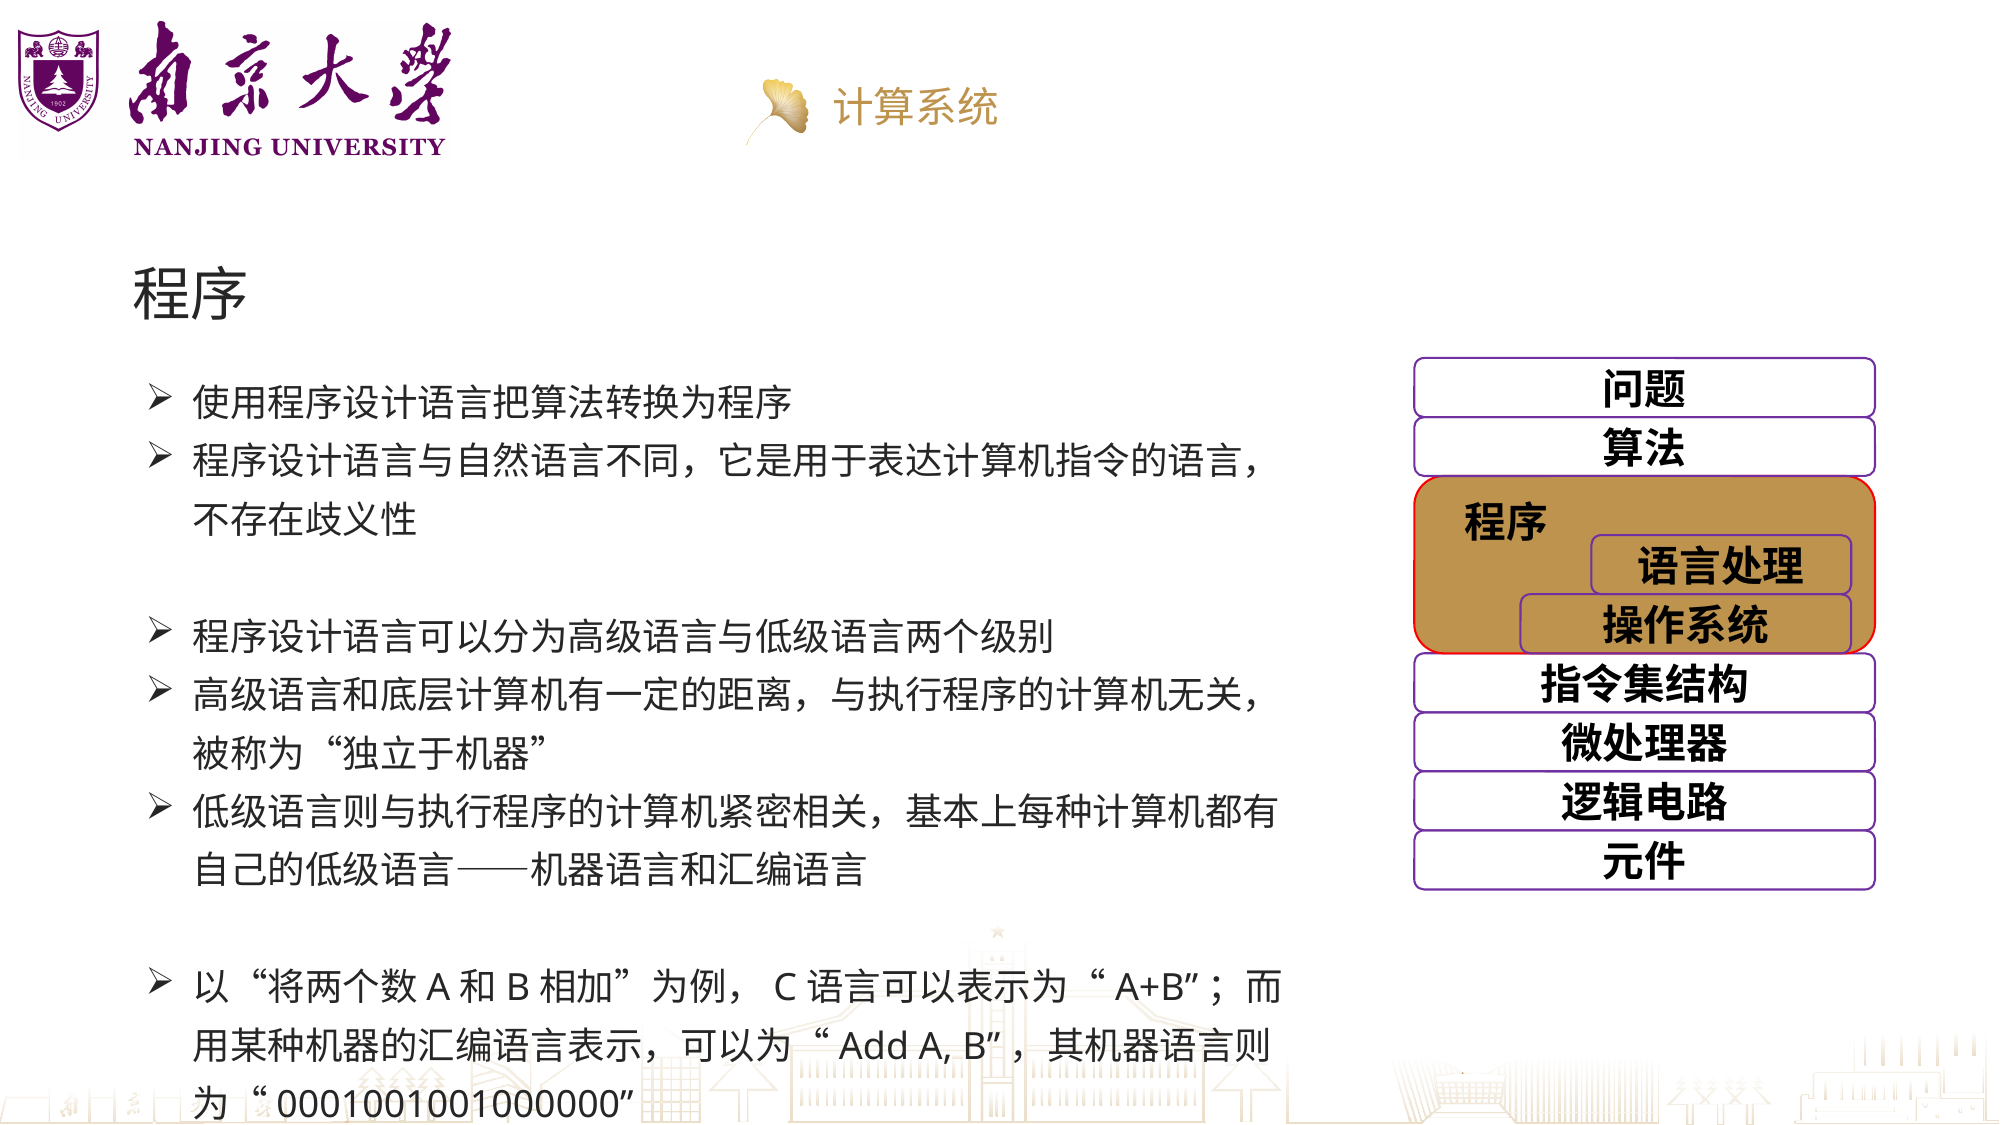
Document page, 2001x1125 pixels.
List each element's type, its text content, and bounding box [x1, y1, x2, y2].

picture [18, 21, 451, 160]
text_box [116, 249, 1309, 1125]
text_box 计算系统 [817, 73, 1015, 139]
picture [731, 64, 830, 169]
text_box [1414, 357, 1875, 890]
